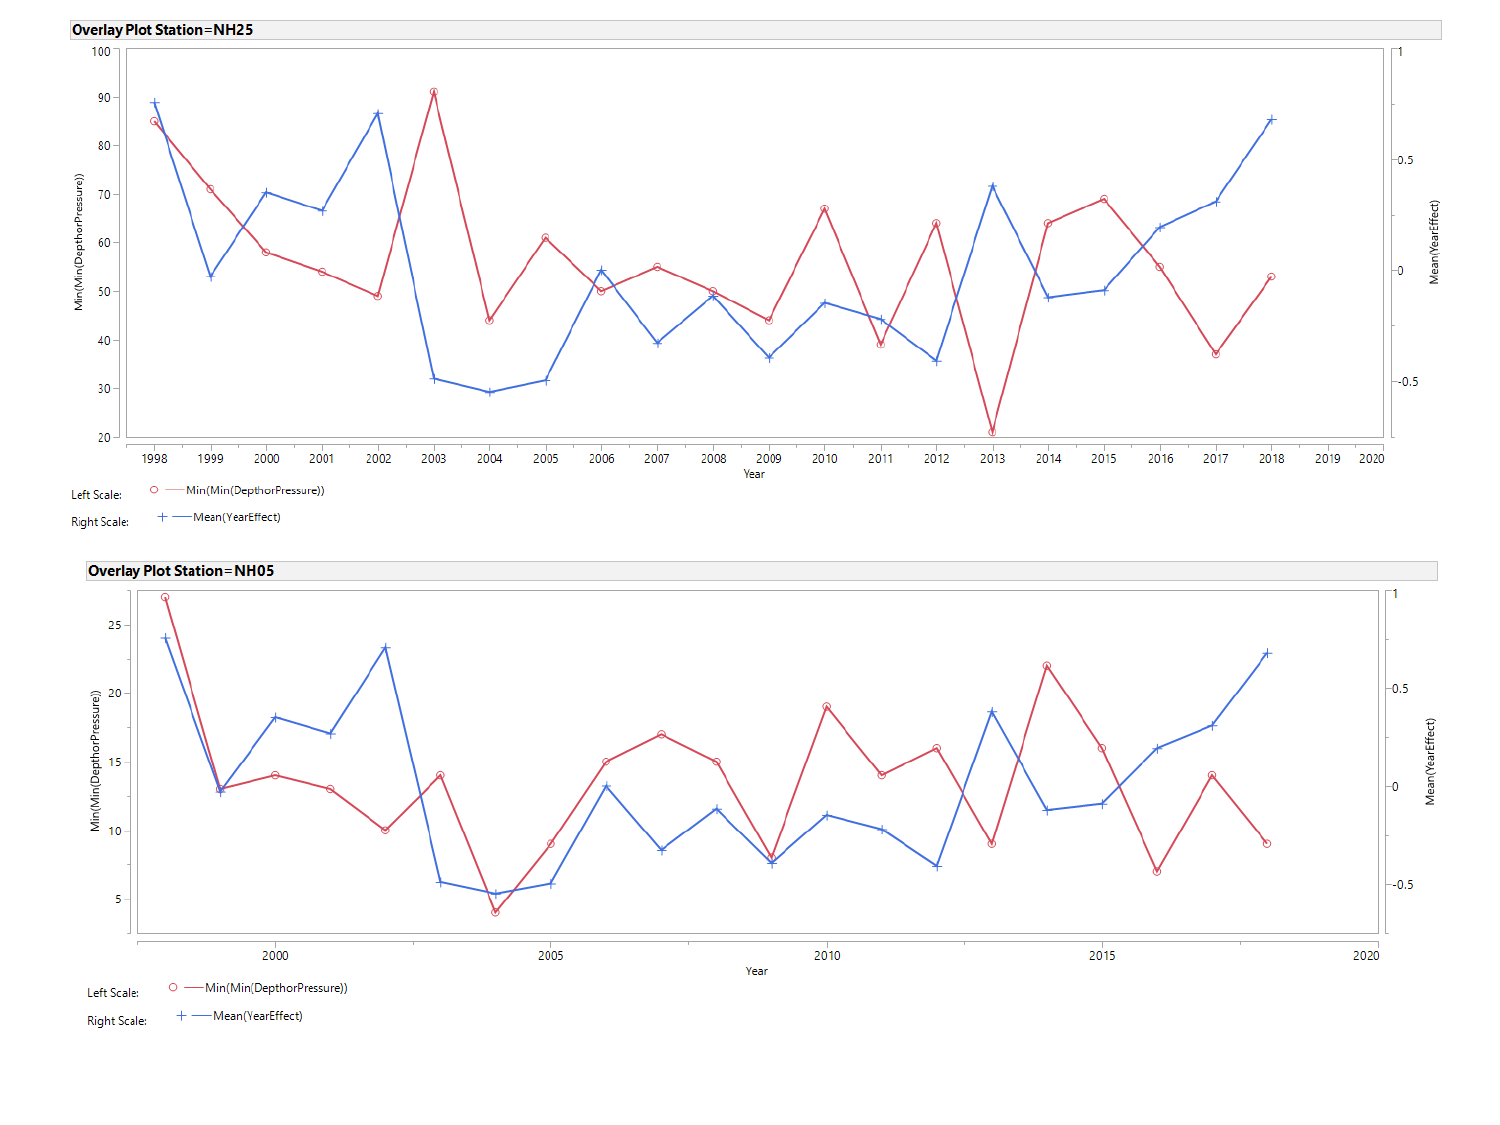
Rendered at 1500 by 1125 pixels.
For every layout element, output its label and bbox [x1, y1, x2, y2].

picture [73, 558, 1439, 1036]
picture [57, 17, 1443, 537]
